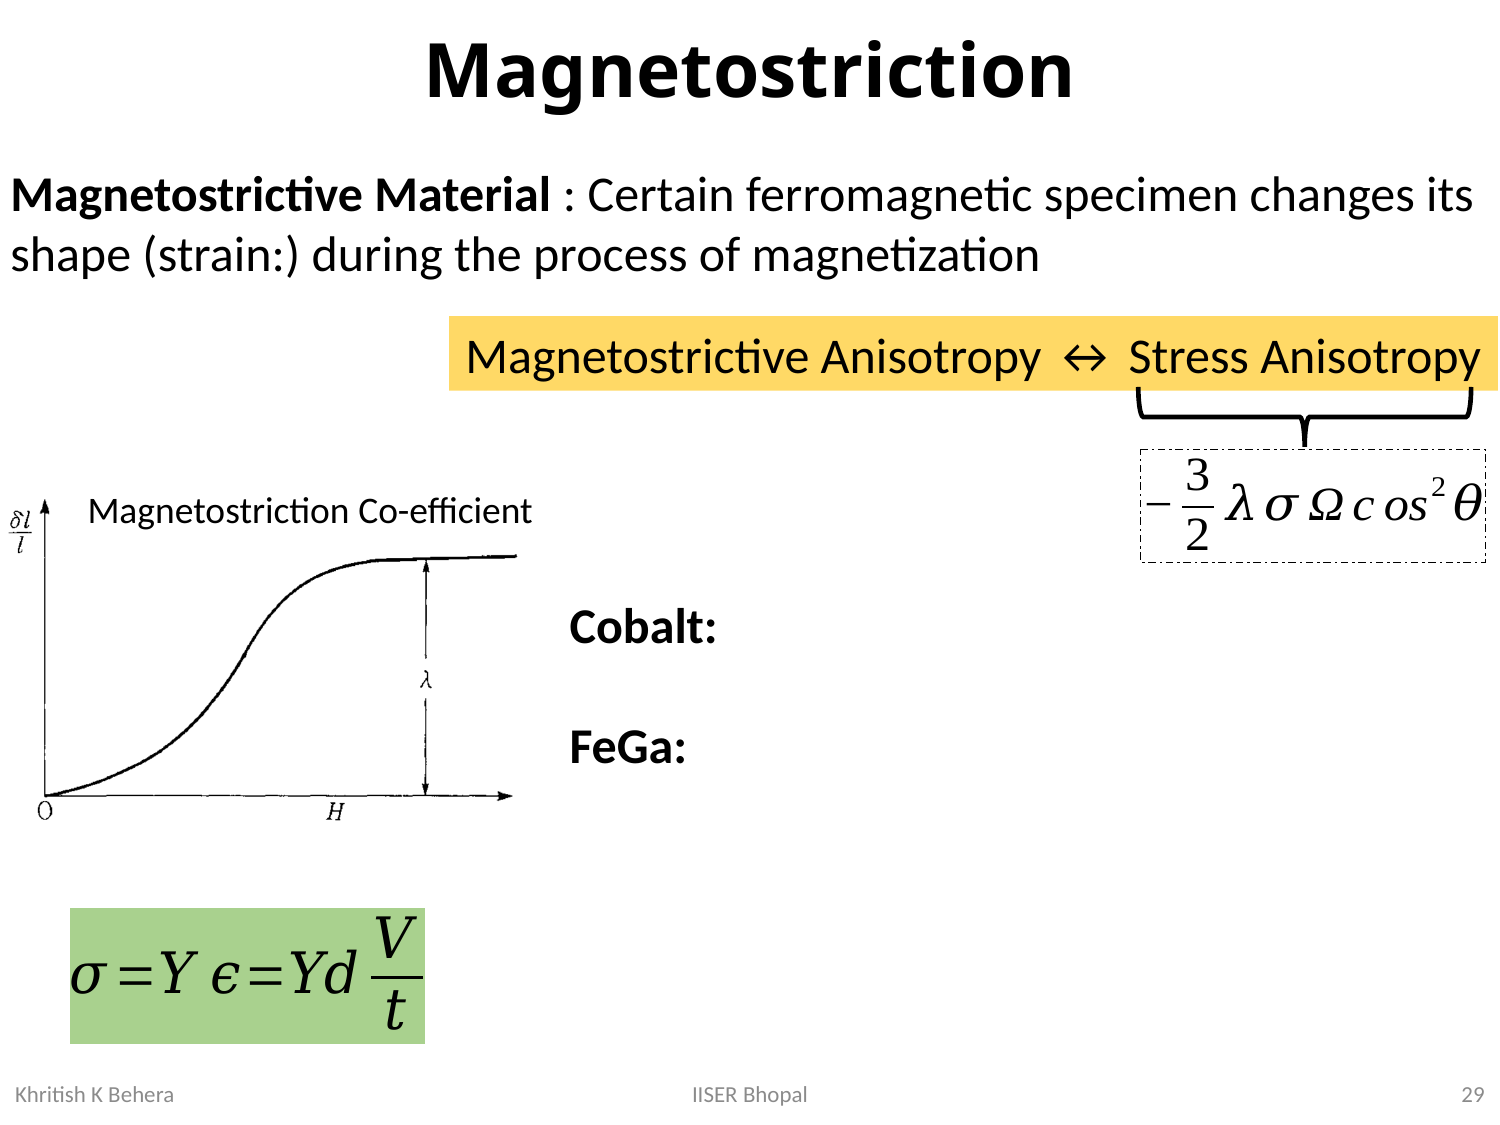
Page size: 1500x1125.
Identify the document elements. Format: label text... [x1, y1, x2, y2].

footer IISER Bhopal [496, 1063, 1004, 1124]
text_box Magnetostrictive Anisotropy ↔ Stress Anisotropy [449, 316, 1498, 391]
title Magnetostriction [0, 1, 1500, 146]
text_box [1137, 386, 1472, 447]
picture [4, 488, 529, 829]
slide_number 29 [1162, 1063, 1500, 1124]
slide_number Khritish K Behera [0, 1063, 338, 1124]
